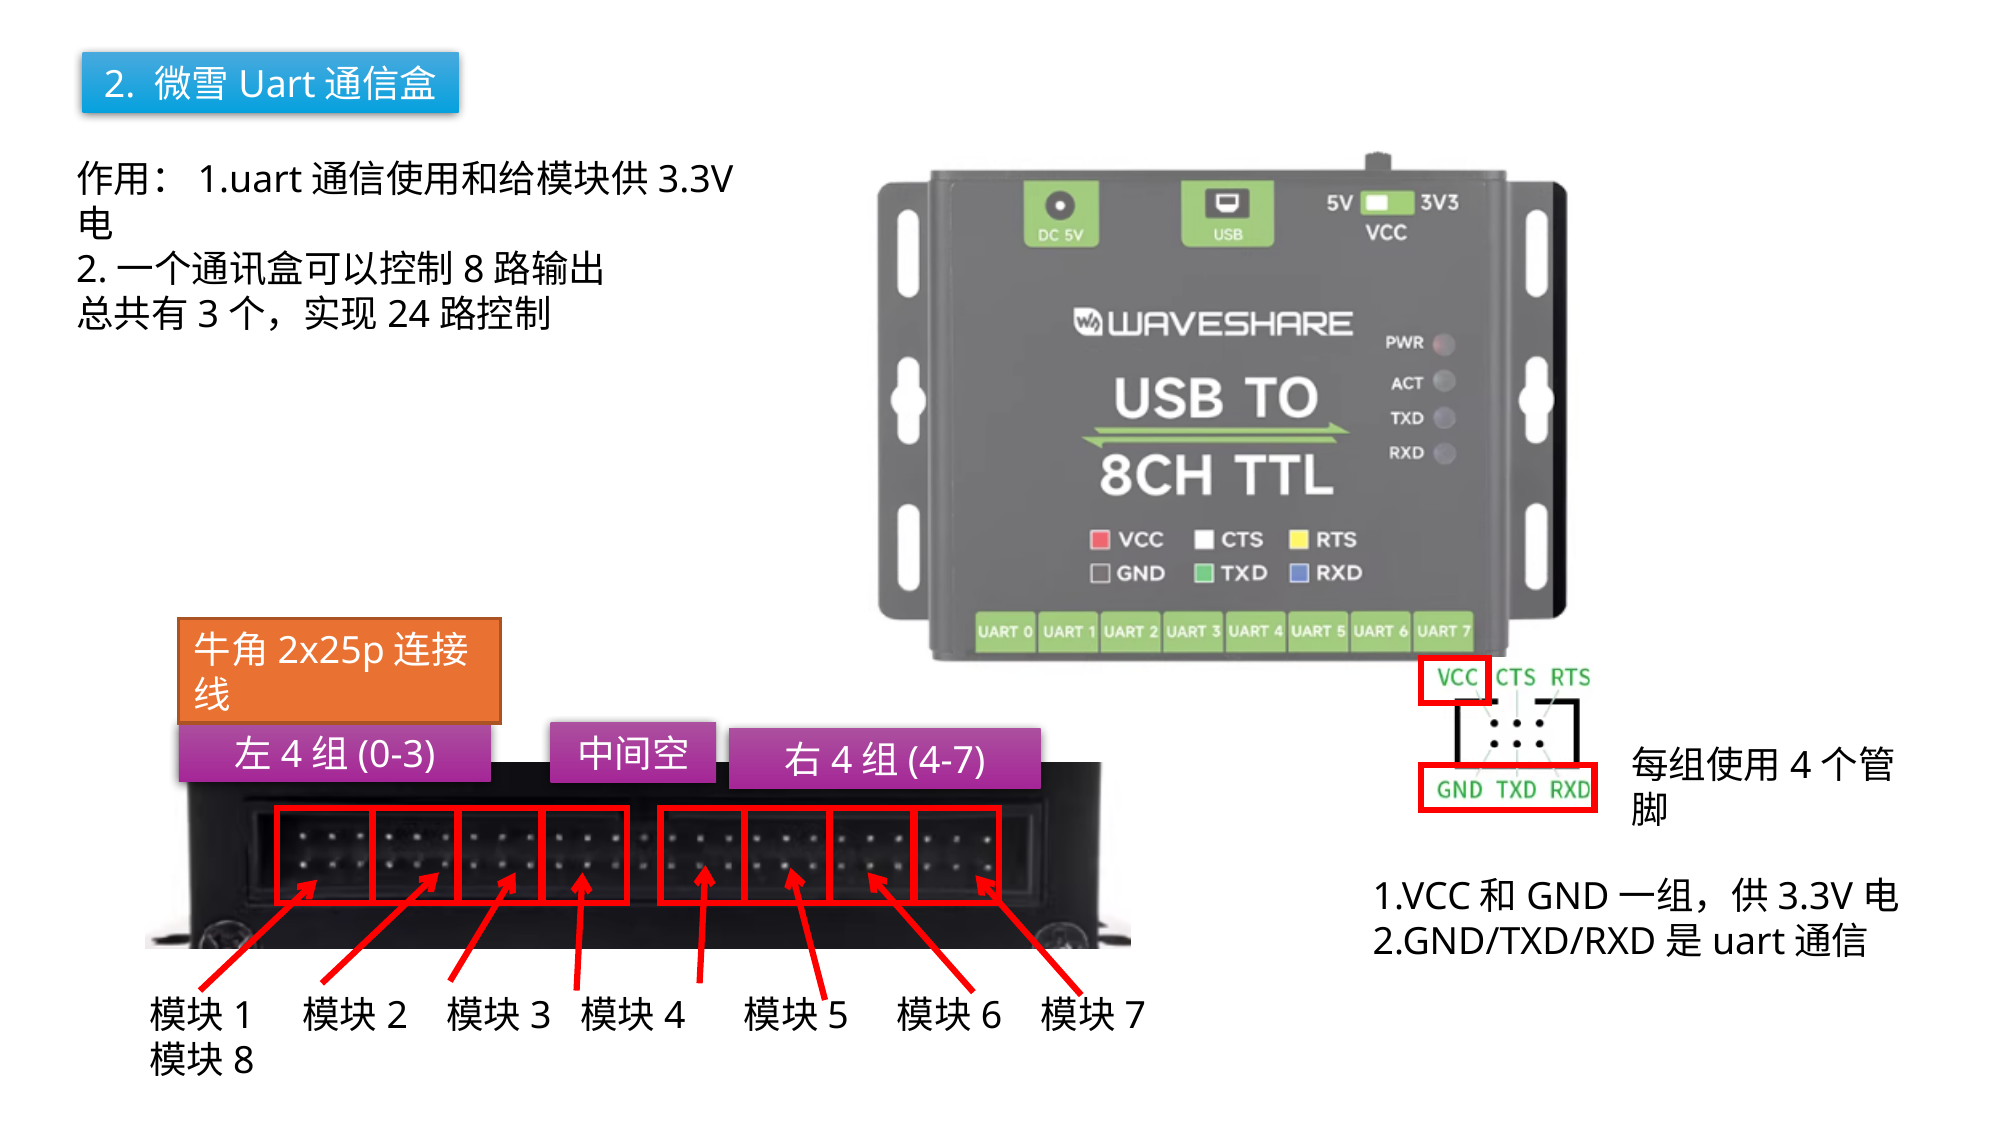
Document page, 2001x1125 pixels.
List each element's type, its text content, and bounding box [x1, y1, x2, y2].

text_box 2. 微雪Uart通信盒 [82, 52, 459, 113]
text_box 牛角2x25p连接线 [177, 617, 502, 725]
text_box 右4组(4-7) [729, 728, 1041, 762]
text_box 左4组(0-3) [178, 725, 491, 762]
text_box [576, 871, 583, 992]
picture [866, 146, 1617, 809]
text_box 每组使用4个管脚 [1616, 733, 1939, 839]
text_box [866, 871, 974, 993]
text_box 中间空 [550, 722, 717, 762]
picture [145, 762, 1131, 950]
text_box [199, 879, 318, 992]
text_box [449, 871, 516, 982]
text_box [974, 874, 1082, 996]
text_box 1.VCC和GND一组，供3.3V电 2.GND/TXD/RXD是uart通信 [1357, 865, 1939, 970]
text_box 模块1 模块2 模块3 模块4 模块5 模块6 模块7 模块8 [134, 983, 1204, 1125]
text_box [321, 871, 440, 984]
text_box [790, 867, 826, 1001]
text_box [699, 864, 707, 984]
text_box 作用：1.uart通信使用和给模块供3.3V电 2.一个通讯盒可以控制8路输出 总共有3个，实现24路控制 [61, 147, 770, 342]
